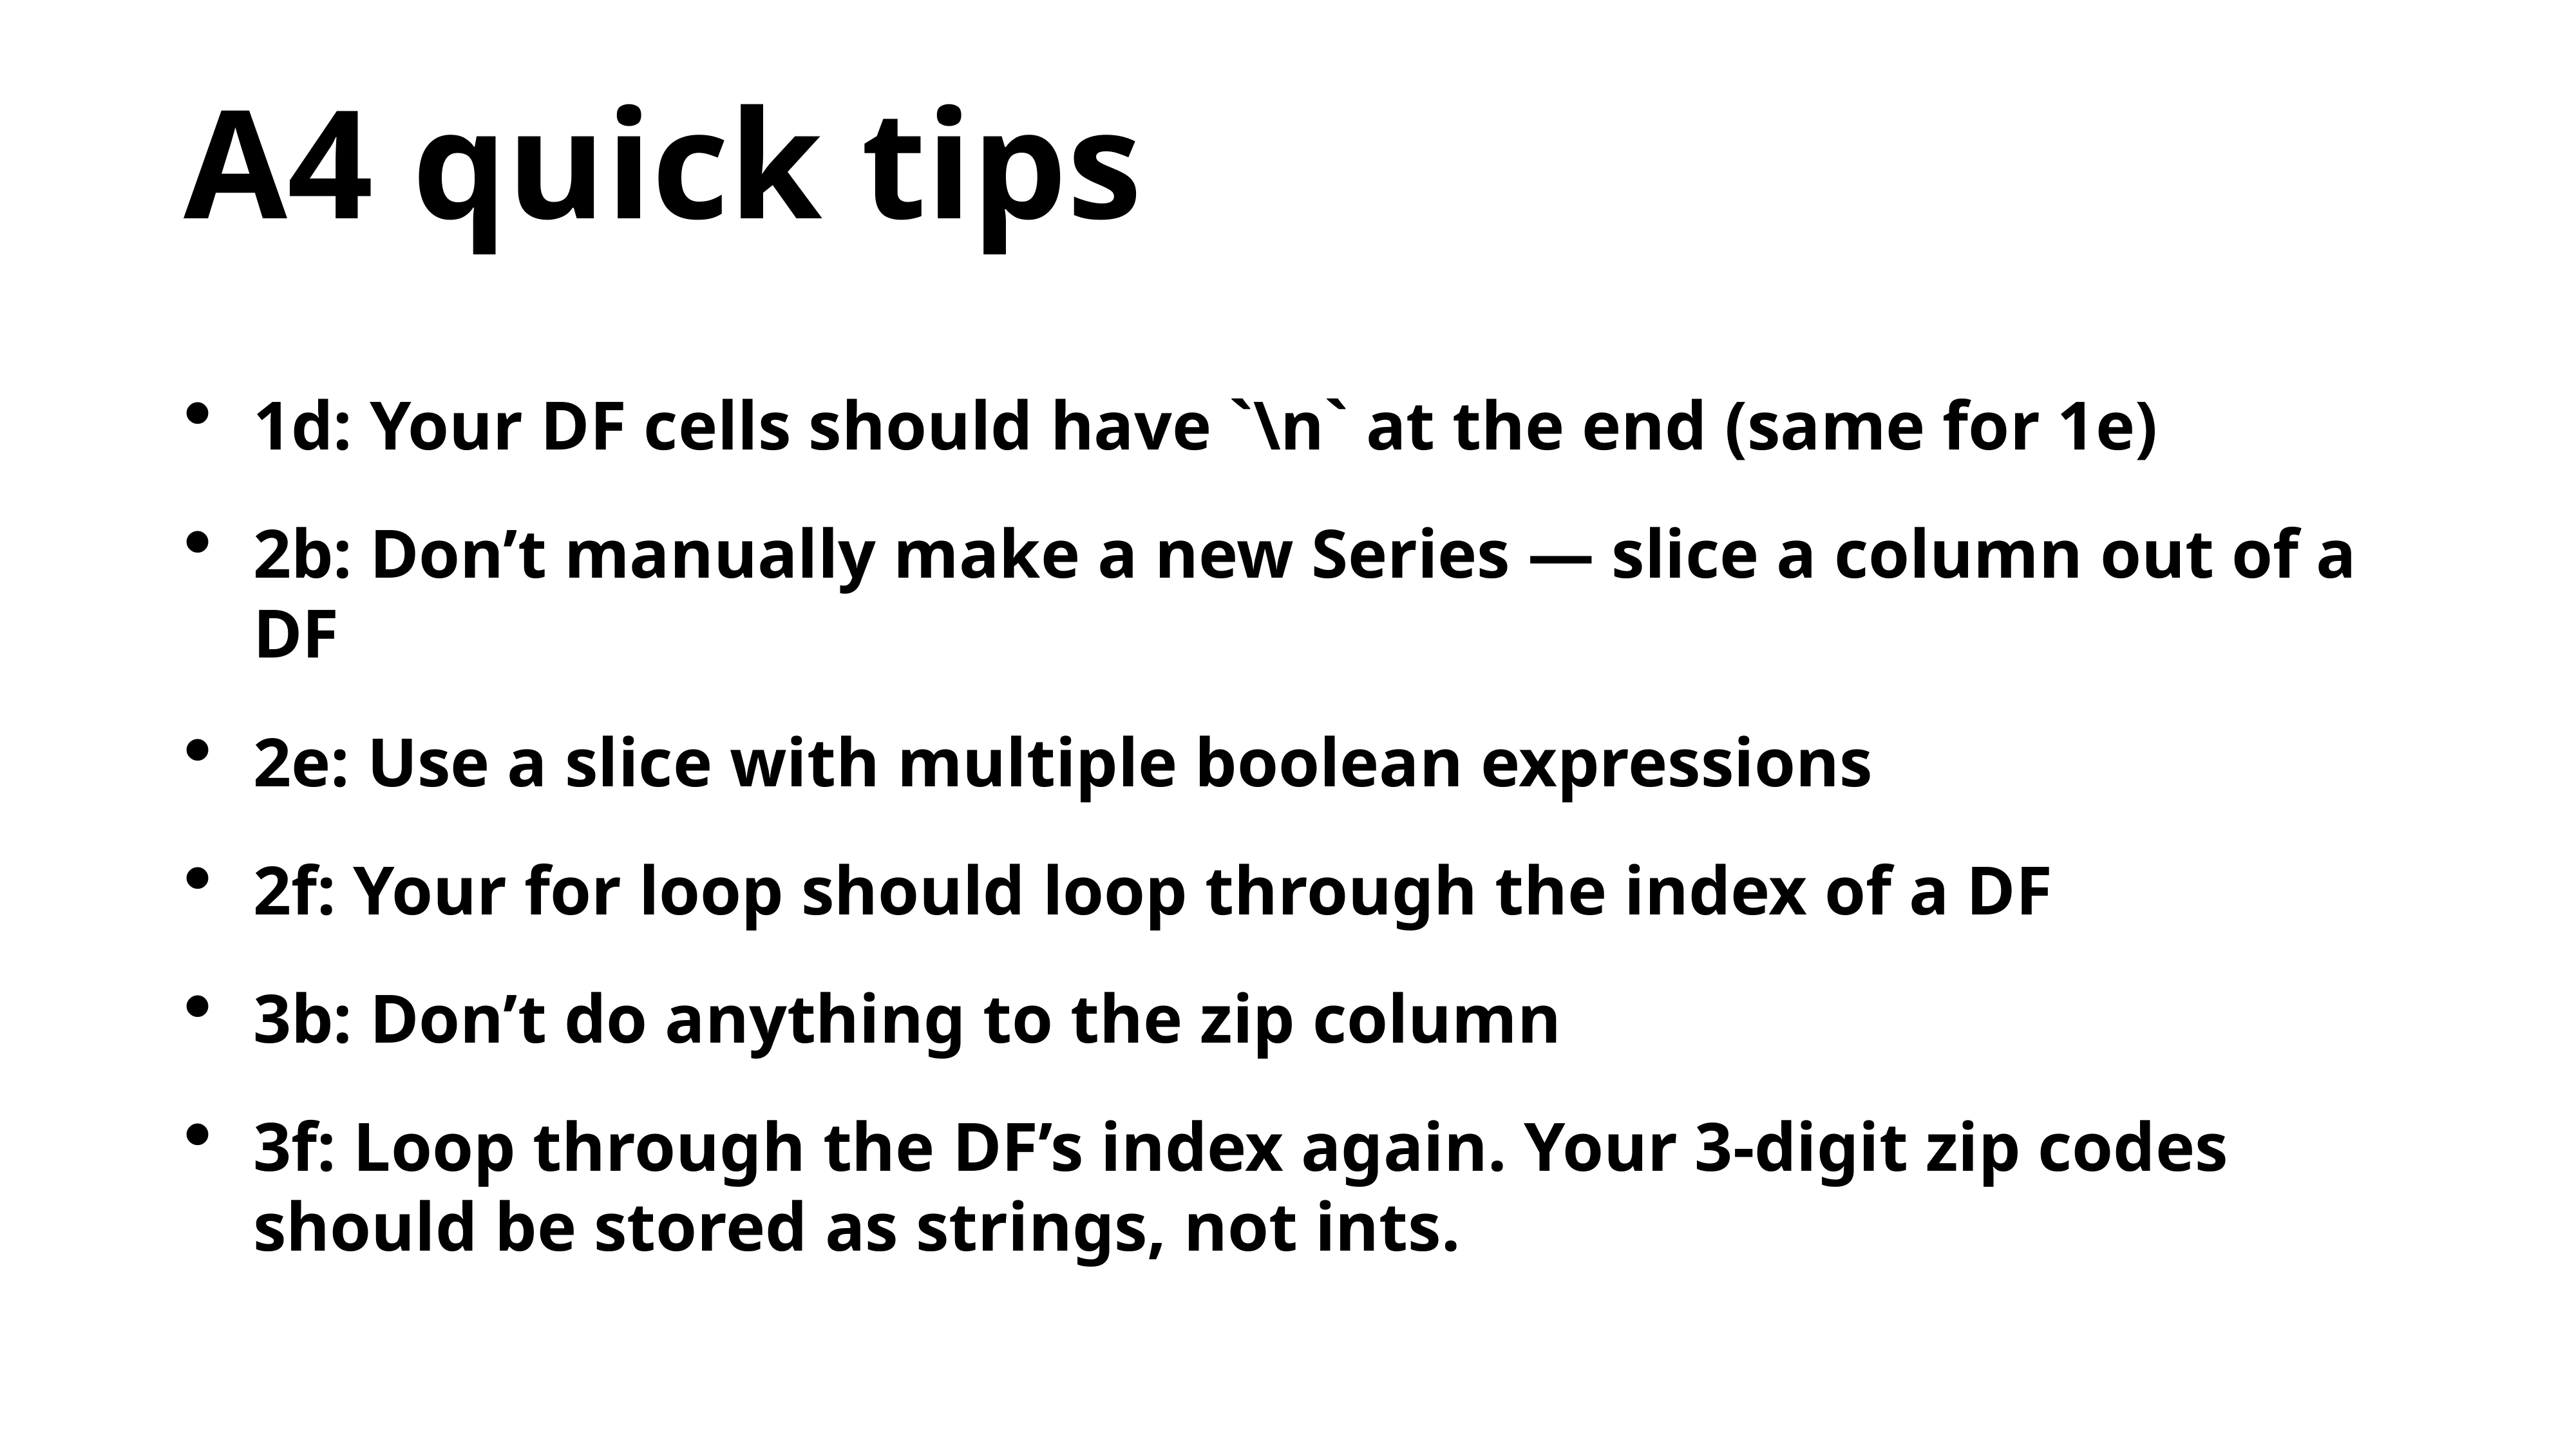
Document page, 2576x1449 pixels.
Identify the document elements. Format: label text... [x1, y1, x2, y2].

title A4 quick tips [178, 37, 2398, 279]
list 1d: Your DF cells should have `\n` at the end (same for 1e) 2b: Don’t manually make a new Series — slice a column out of a DF 2e: Use a slice with multiple boolean expressions 2f: Your for loop should loop through the index of a DF 3b: Don’t do anything to the zip column 3f: Loop through the DF’s index again. Your 3-digit zip codes should be stored as strings, not ints. [178, 332, 2398, 1316]
